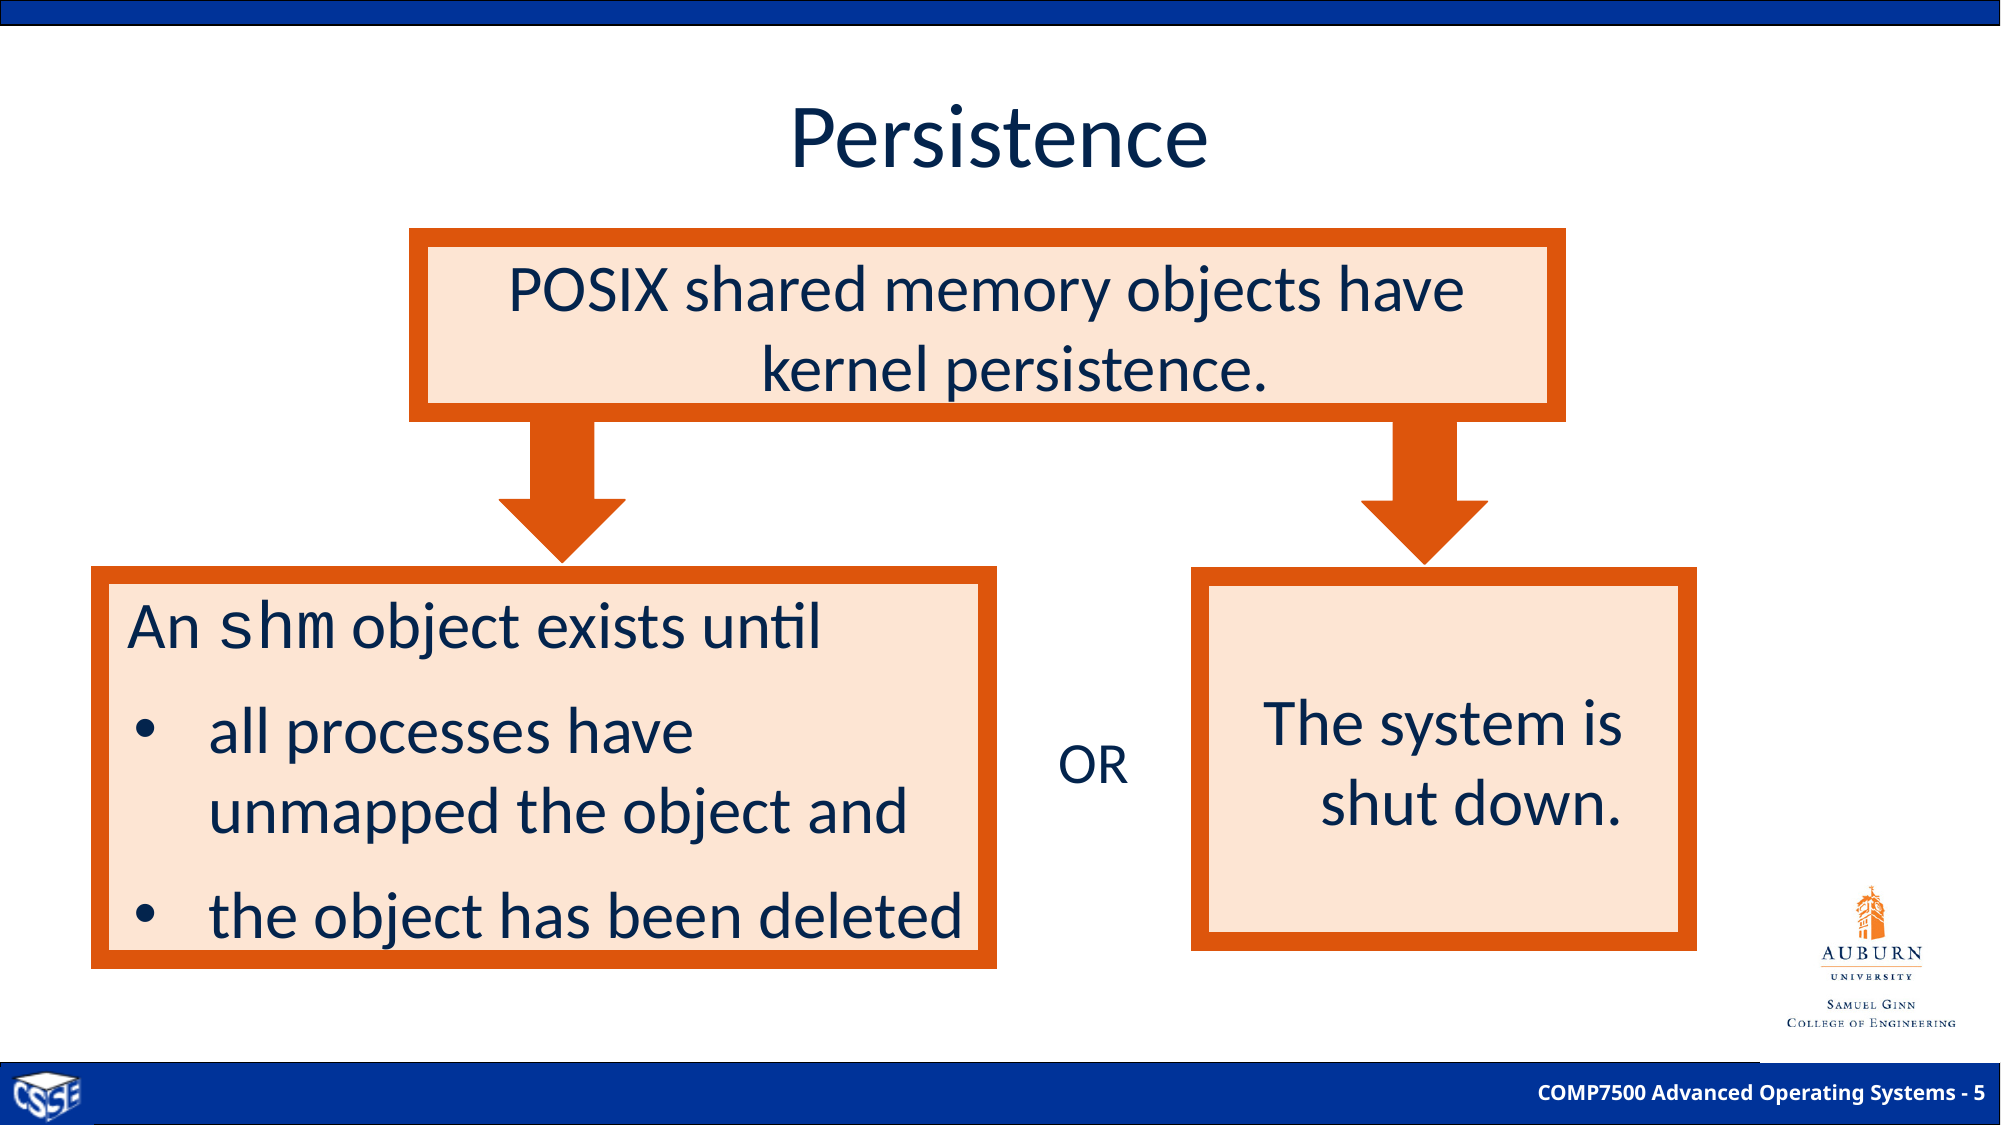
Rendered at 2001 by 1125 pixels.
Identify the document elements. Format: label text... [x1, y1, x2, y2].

text_box An shm object exists until all processes have unmapped the object and the object has been deleted [99, 574, 988, 960]
text_box OR [1024, 717, 1163, 803]
text_box POSIX shared memory objects have kernel persistence. [418, 237, 1557, 413]
text_box [499, 420, 625, 563]
title Persistence [50, 62, 1950, 200]
picture [0, 1067, 94, 1125]
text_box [1199, 422, 1688, 946]
picture [1760, 863, 2000, 1063]
